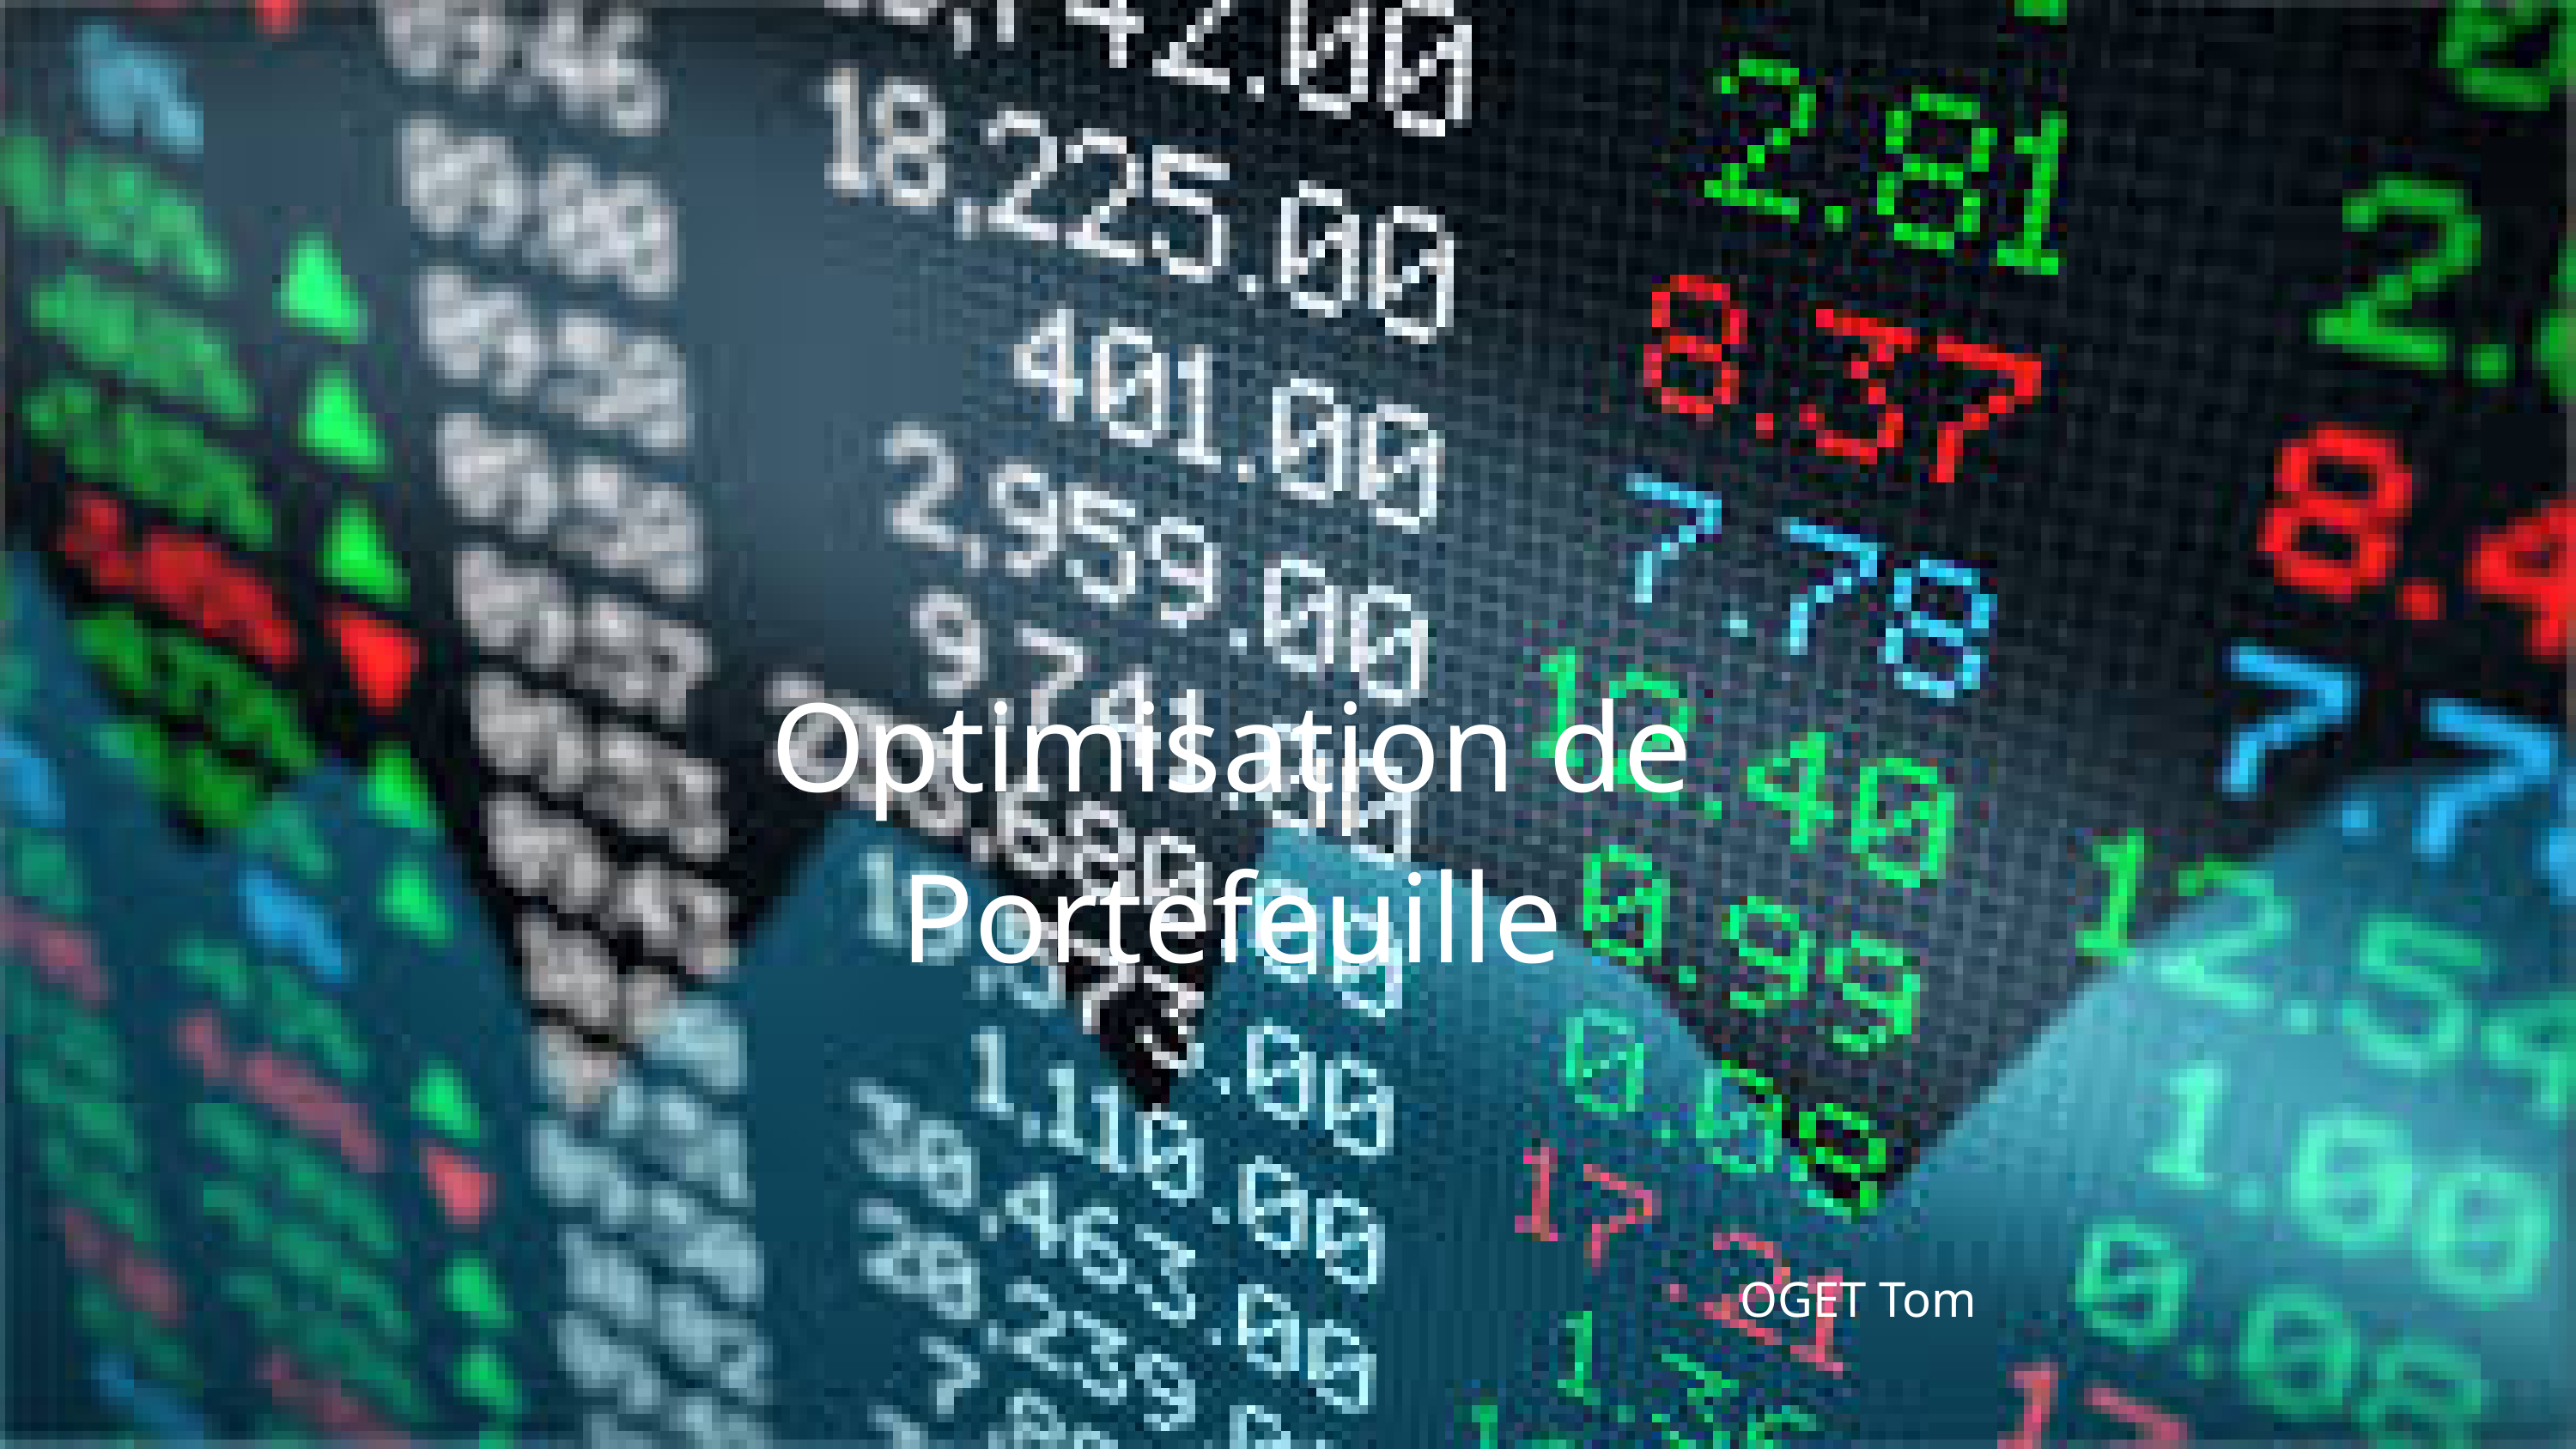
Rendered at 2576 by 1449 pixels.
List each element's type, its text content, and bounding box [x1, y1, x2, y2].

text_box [555, 471, 2021, 927]
text_box Optimisation de Portefeuille [465, 644, 1997, 988]
text_box [0, 0, 2576, 1449]
text_box OGET Tom [1737, 1259, 1979, 1327]
